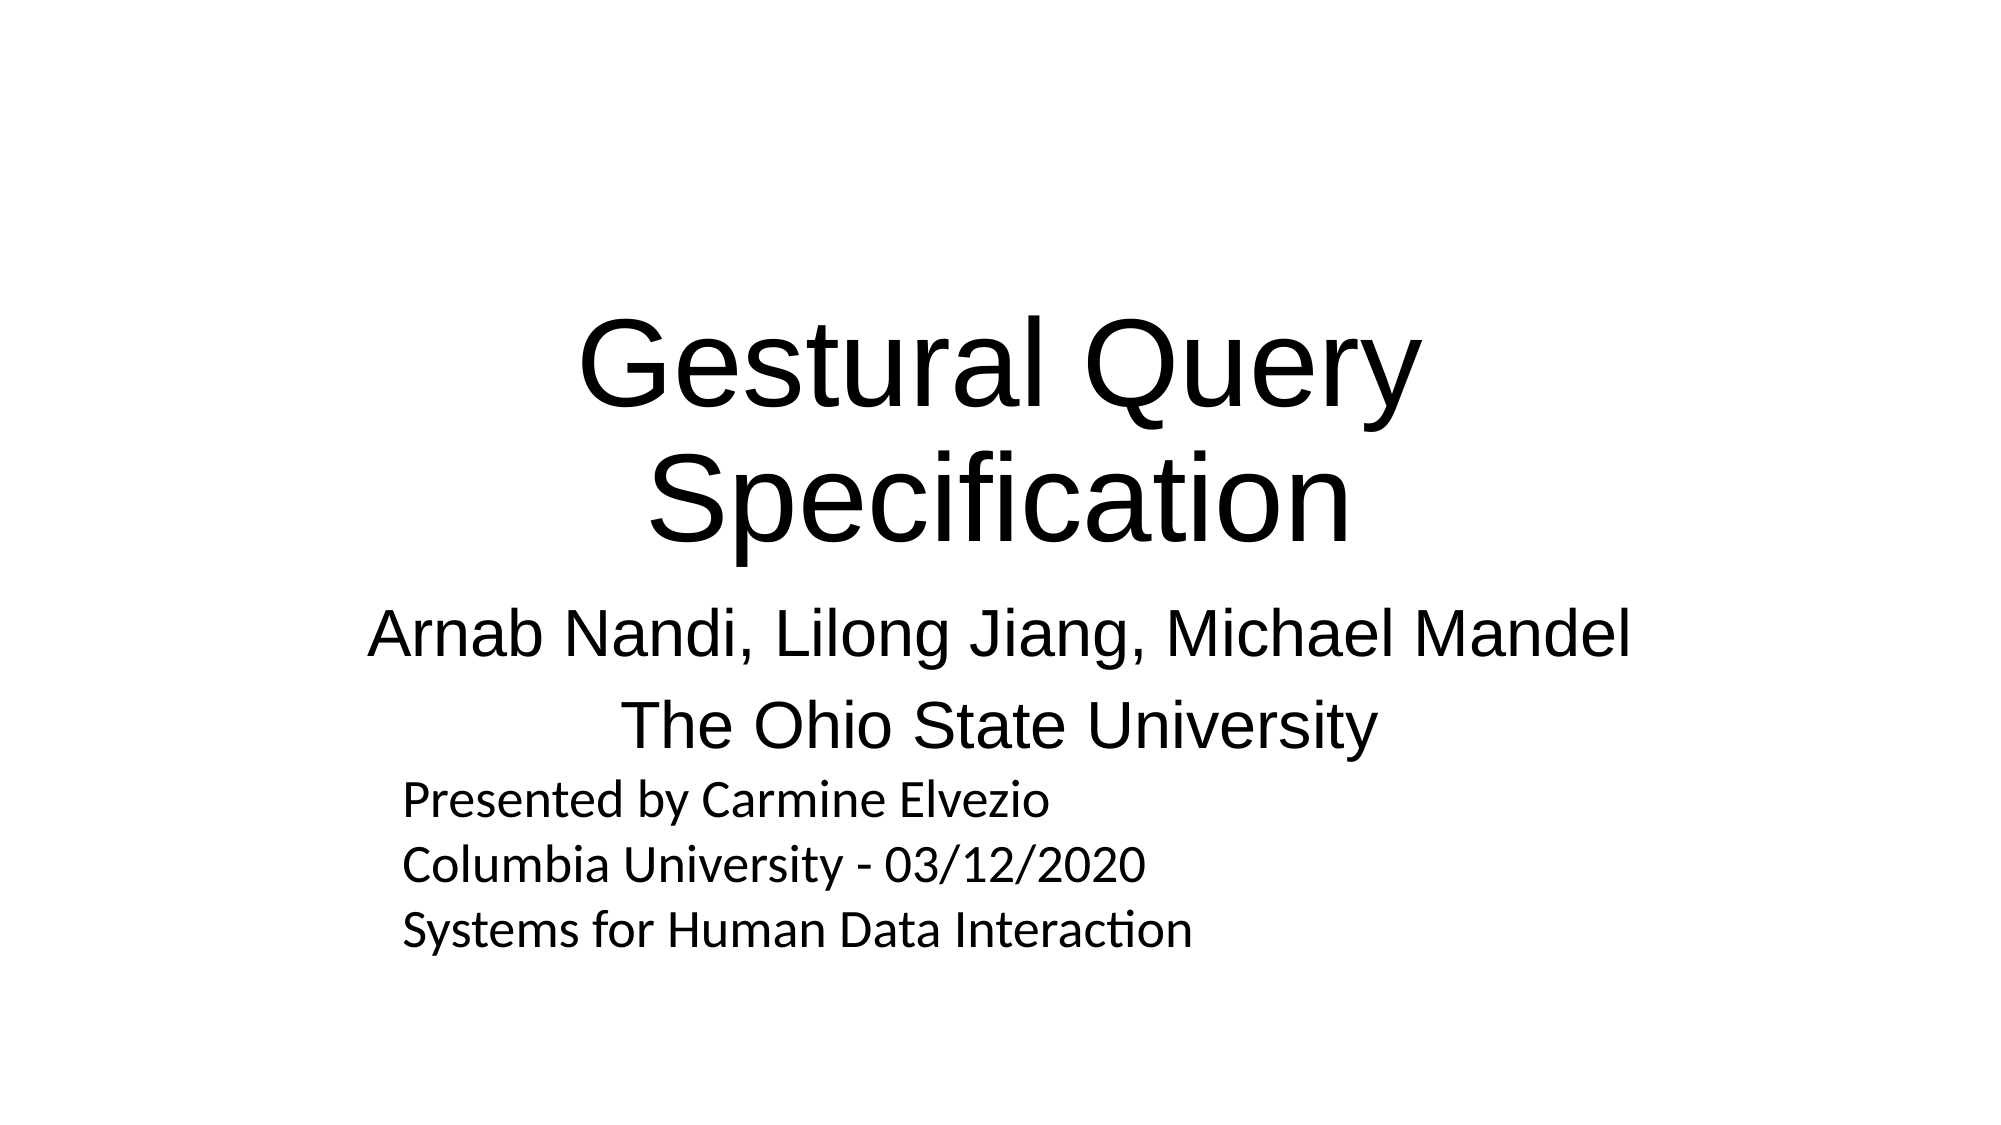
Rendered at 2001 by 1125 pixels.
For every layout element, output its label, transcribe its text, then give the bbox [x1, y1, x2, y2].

text_box Presented by Carmine Elvezio Columbia University - 03/12/2020 Systems for Human Data Interaction [396, 757, 1604, 980]
subtitle Arnab Nandi, Lilong Jiang, Michael Mandel The Ohio State University [249, 590, 1750, 863]
title Gestural Query Specification [249, 184, 1750, 576]
